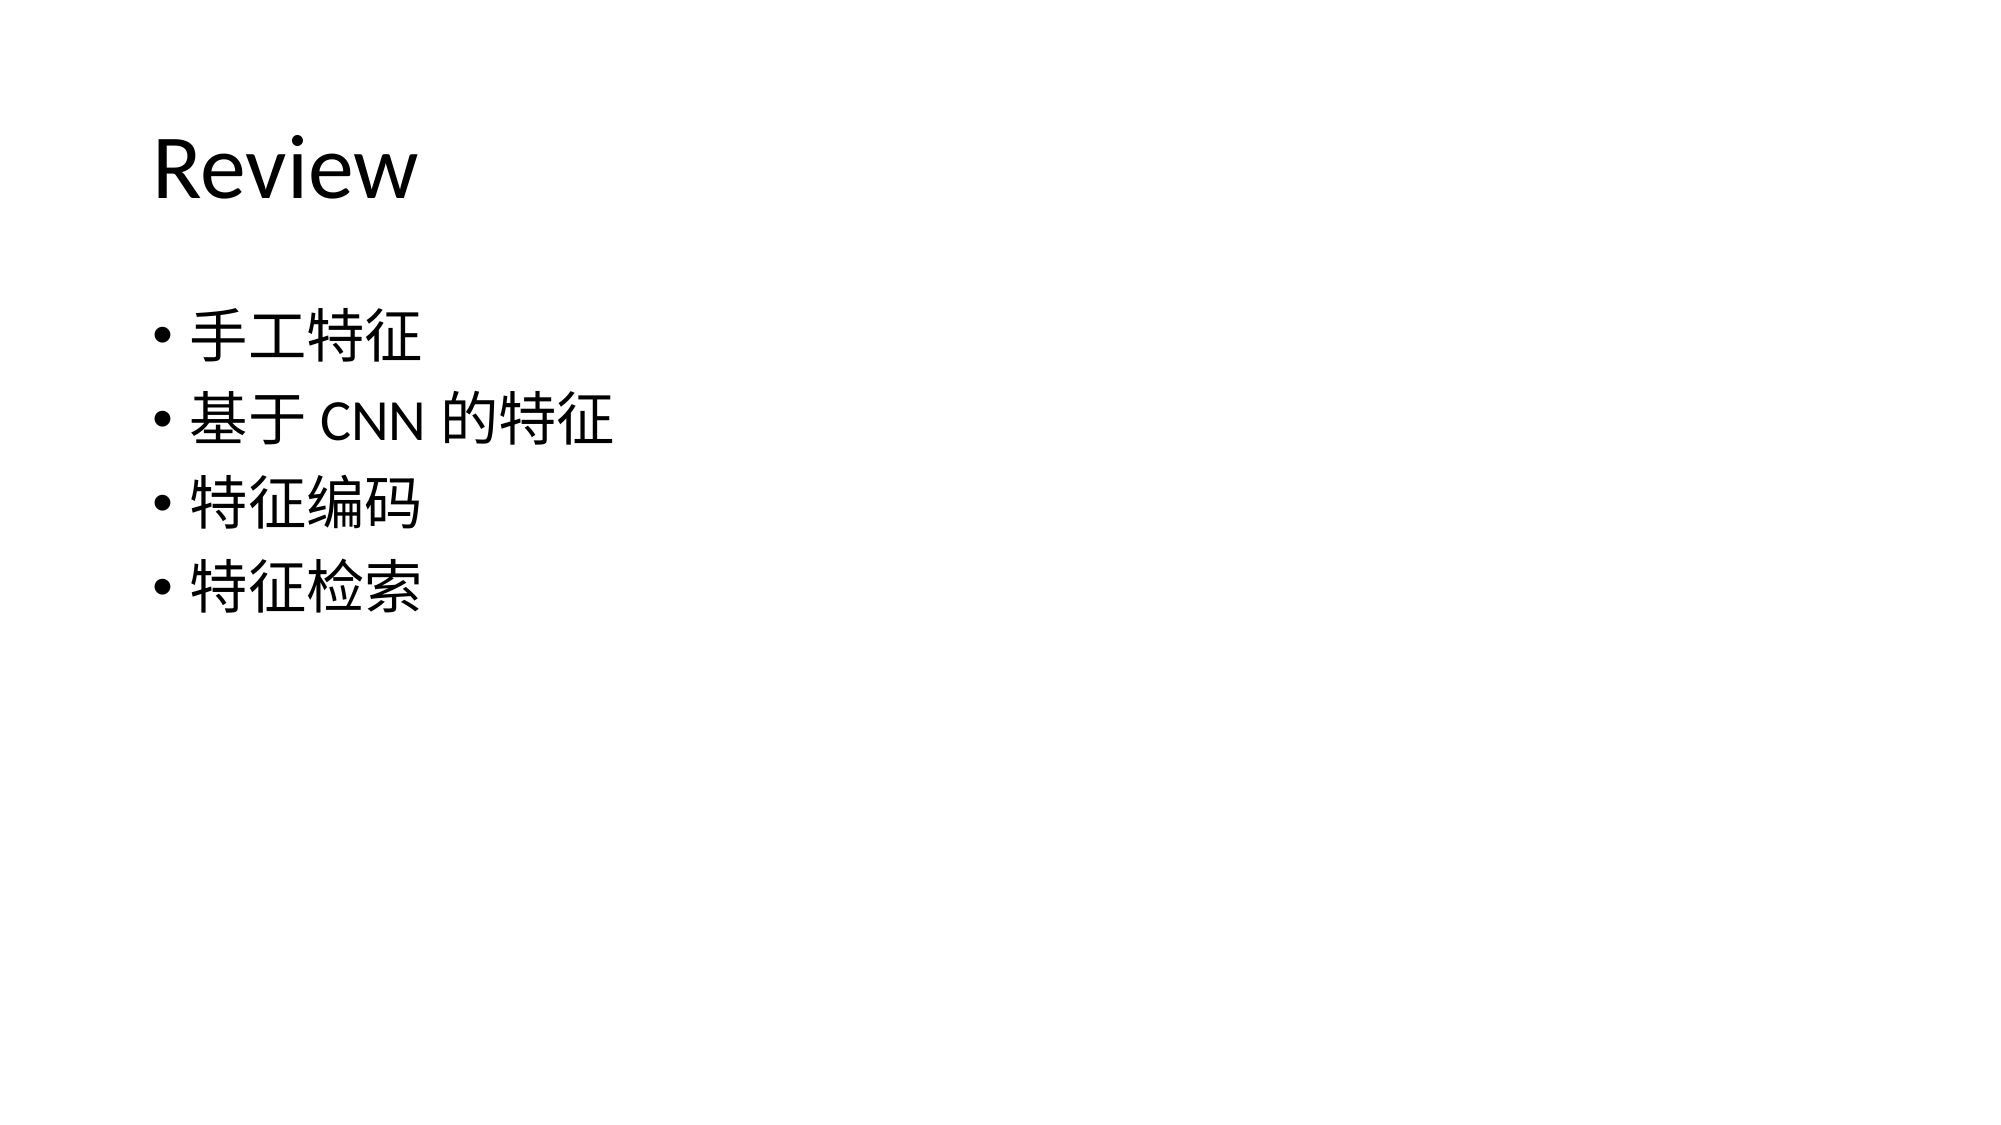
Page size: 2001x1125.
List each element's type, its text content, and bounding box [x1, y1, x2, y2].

list 手工特征 基于CNN的特征 特征编码 特征检索 [137, 299, 1863, 1014]
title Review [137, 59, 1863, 278]
